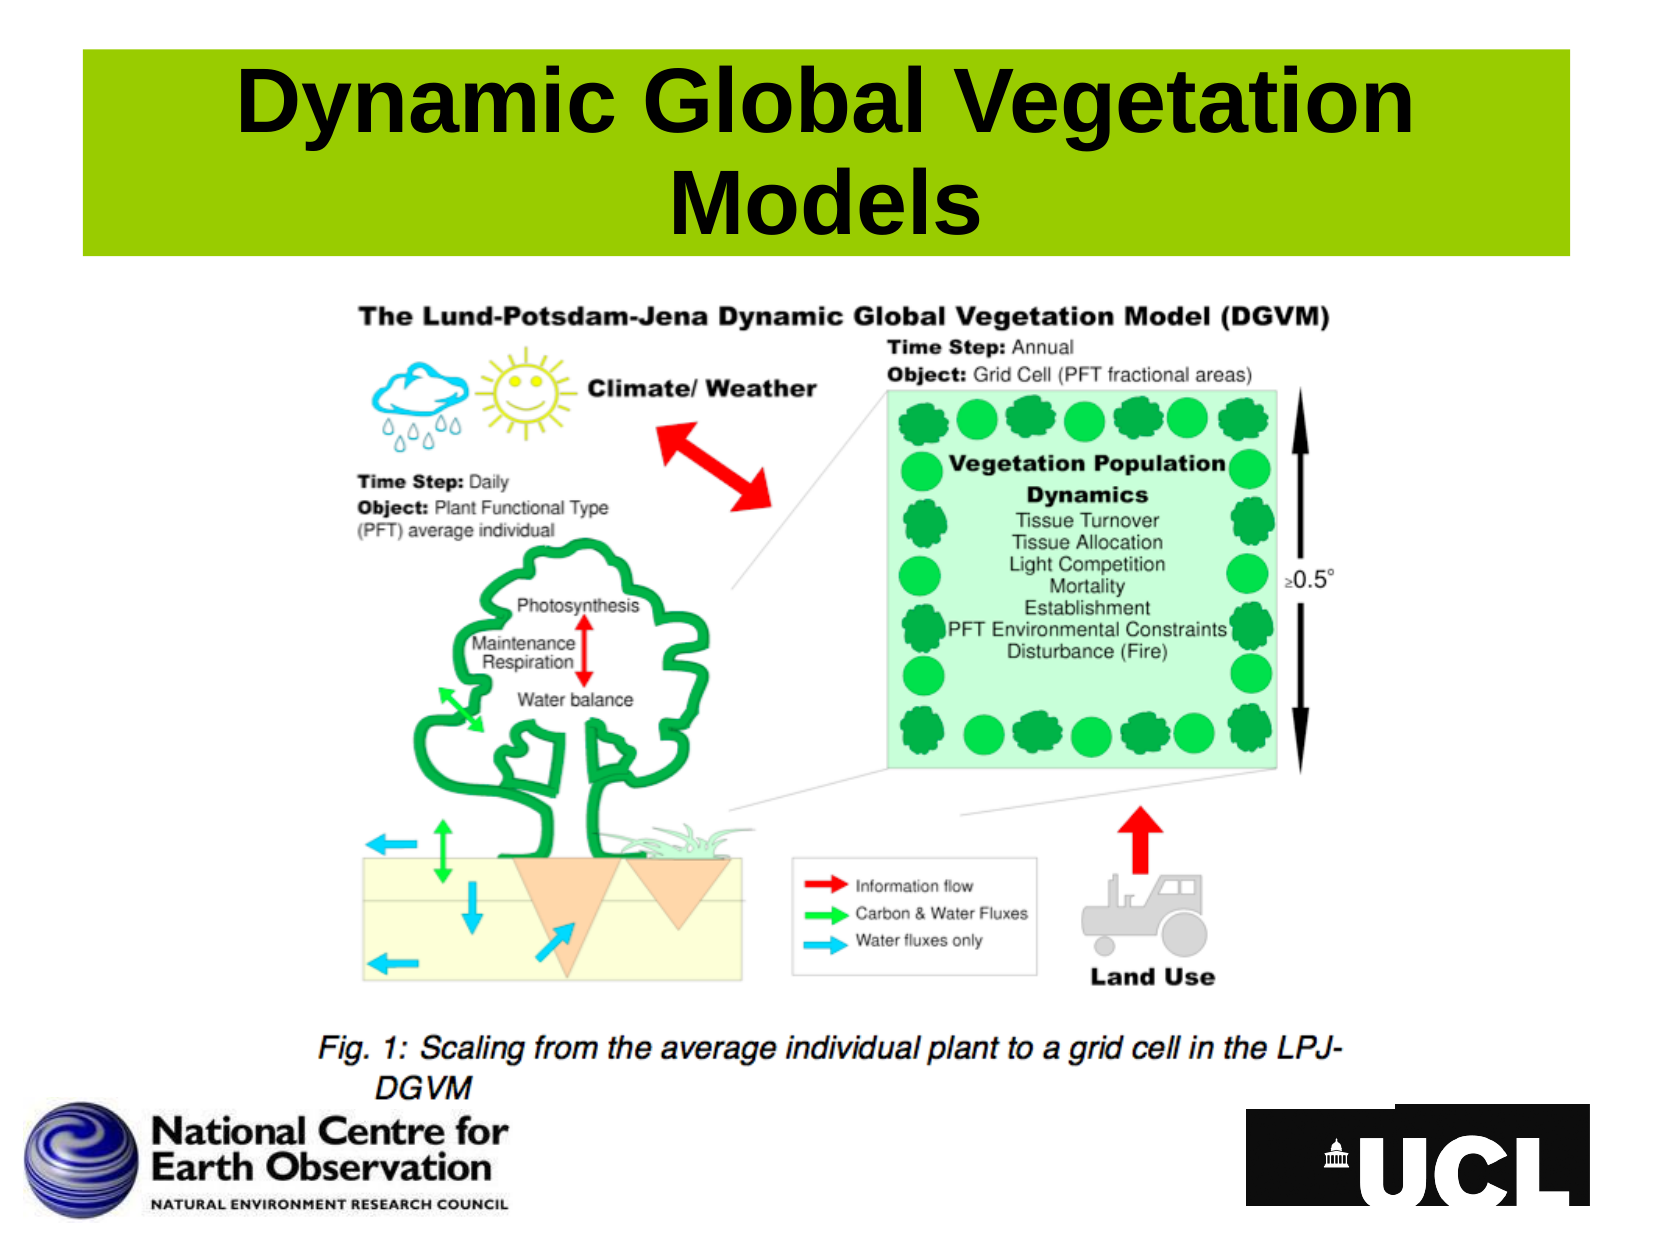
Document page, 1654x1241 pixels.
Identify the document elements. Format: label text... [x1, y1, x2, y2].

title Dynamic Global Vegetation Models [82, 49, 1571, 257]
picture [23, 289, 1590, 1223]
